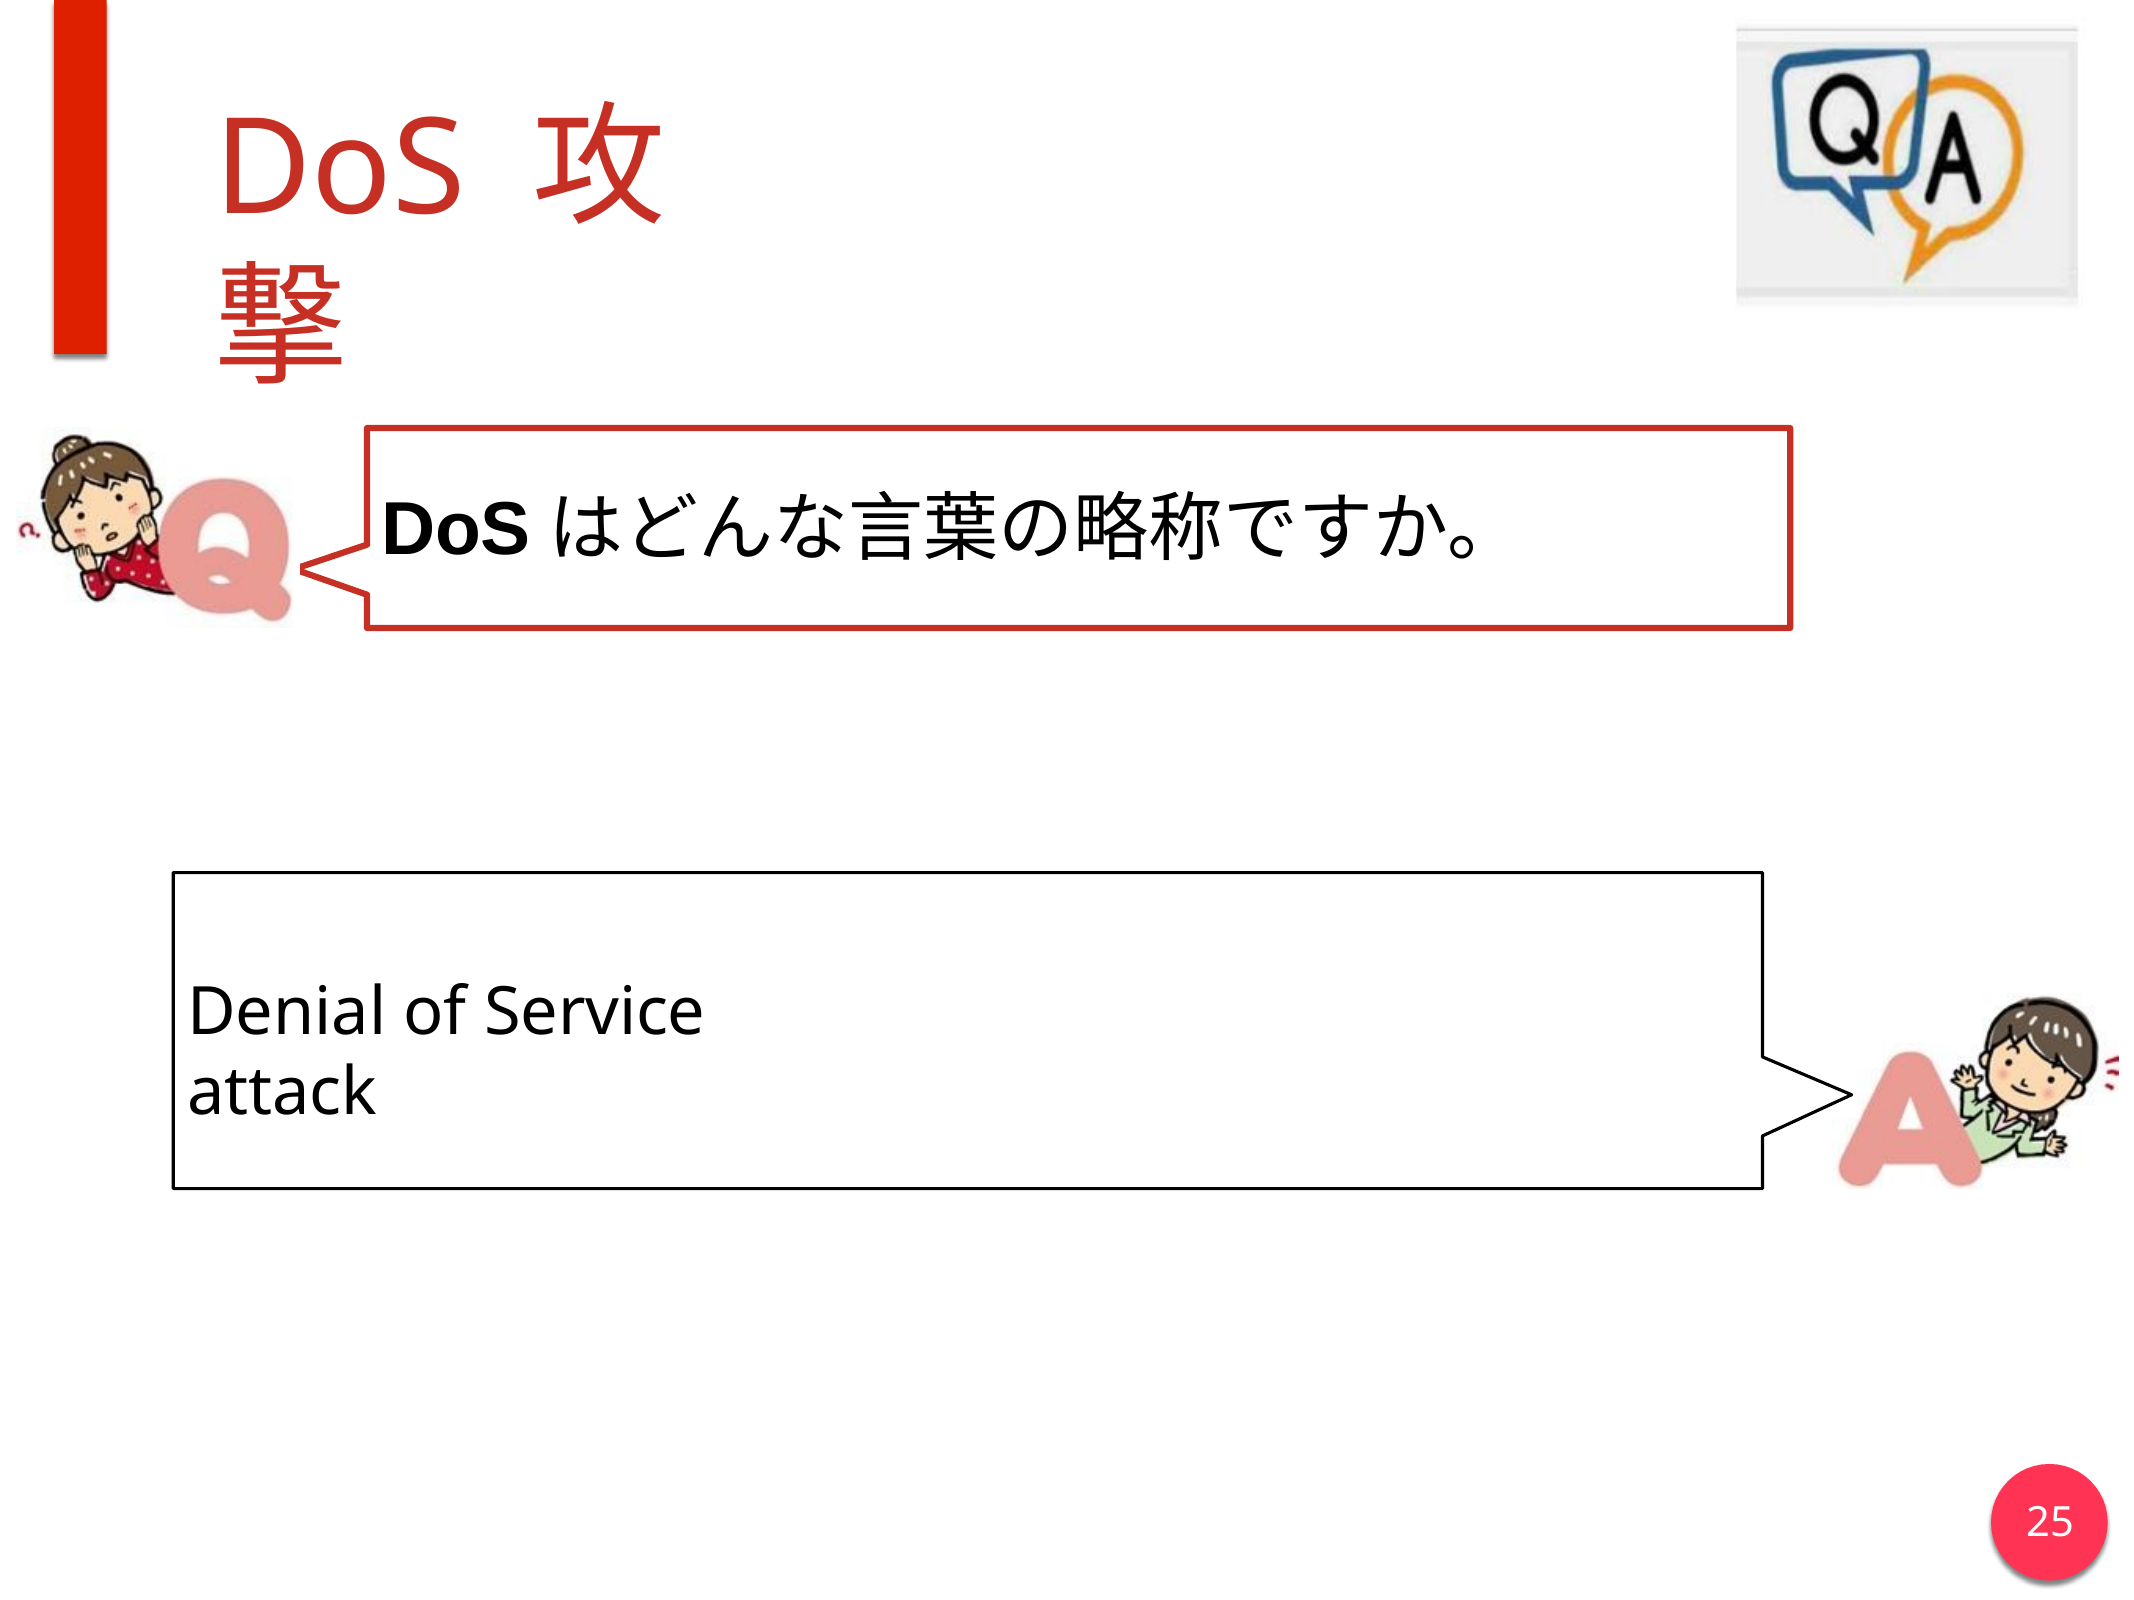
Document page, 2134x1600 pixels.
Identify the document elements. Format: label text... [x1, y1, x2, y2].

slide_number 25 [2019, 1503, 2079, 1600]
picture [16, 427, 300, 629]
picture [47, 0, 113, 365]
picture [1735, 17, 2087, 312]
title DoS 攻撃 [212, 77, 781, 401]
text_box DoSはどんな言葉の略称ですか。 [378, 477, 1454, 570]
picture [1984, 1461, 2114, 1592]
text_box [171, 870, 2119, 1191]
text_box [306, 428, 1791, 628]
